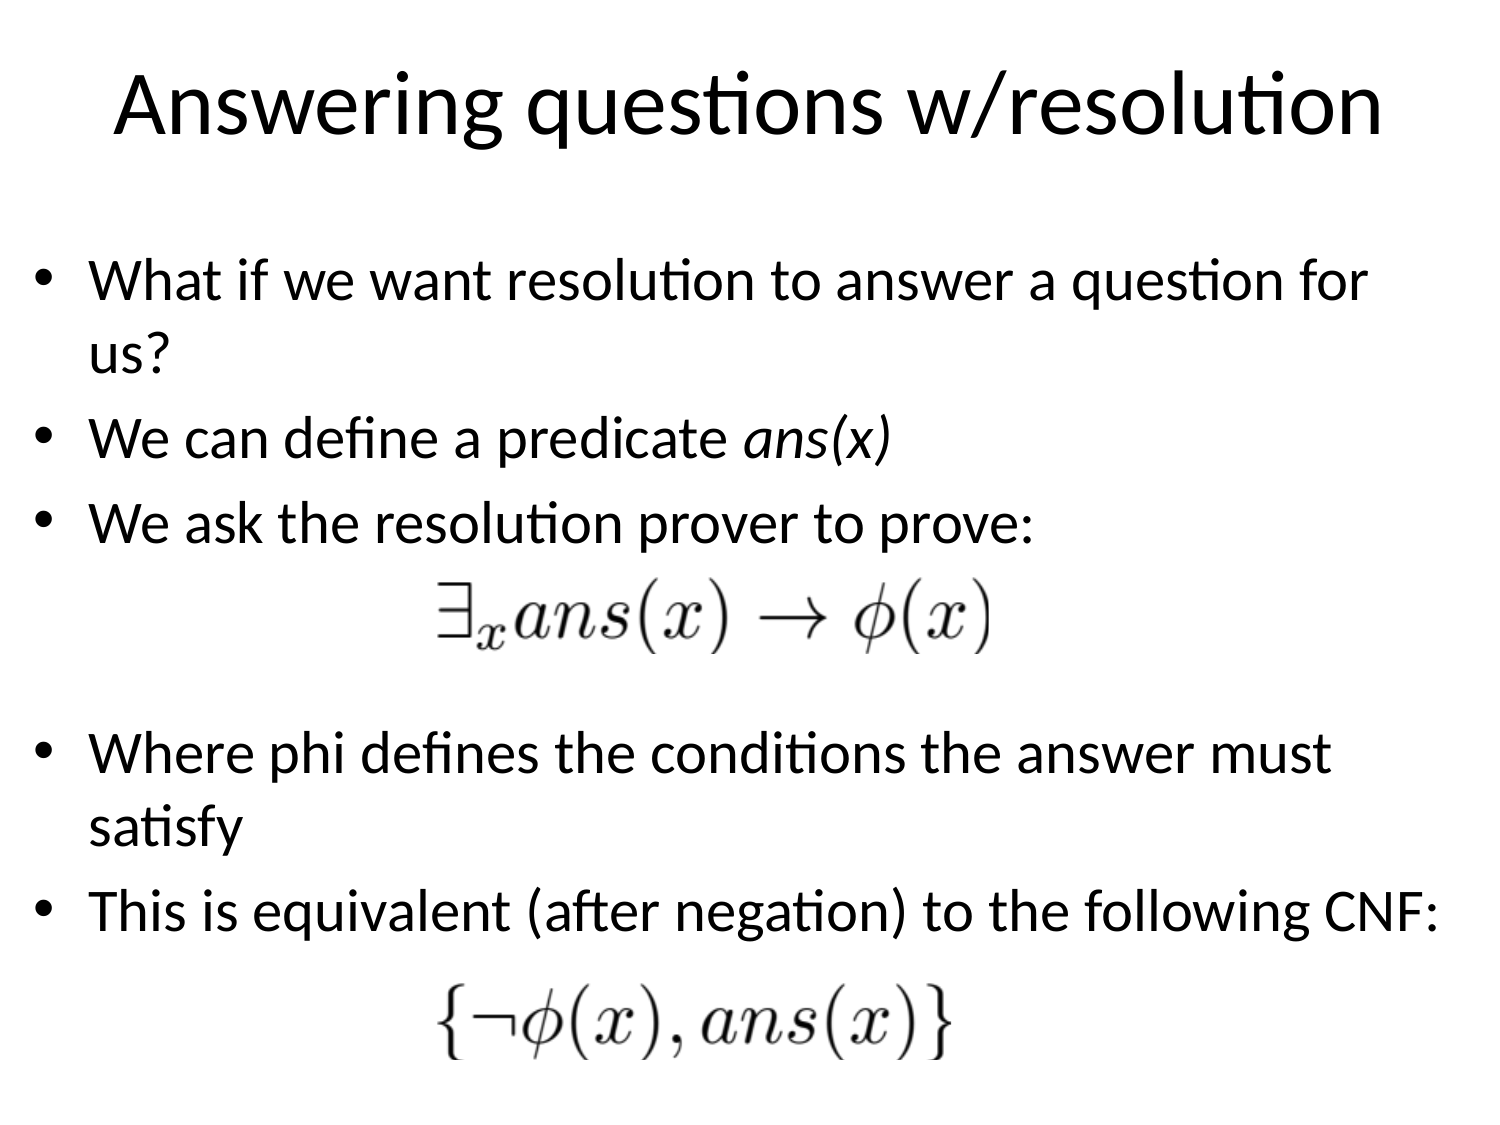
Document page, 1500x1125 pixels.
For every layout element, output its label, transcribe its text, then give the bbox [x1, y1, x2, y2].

picture [436, 982, 952, 1061]
picture [436, 576, 989, 655]
title Answering questions w/resolution [75, 3, 1425, 192]
list What if we want resolution to answer a question for us? We can define a predicate ans(x) We ask the resolution prover to prove: Where phi defines the conditions the answer must satisfy This is equivalent (after negation) to the following CNF: [18, 232, 1480, 1005]
